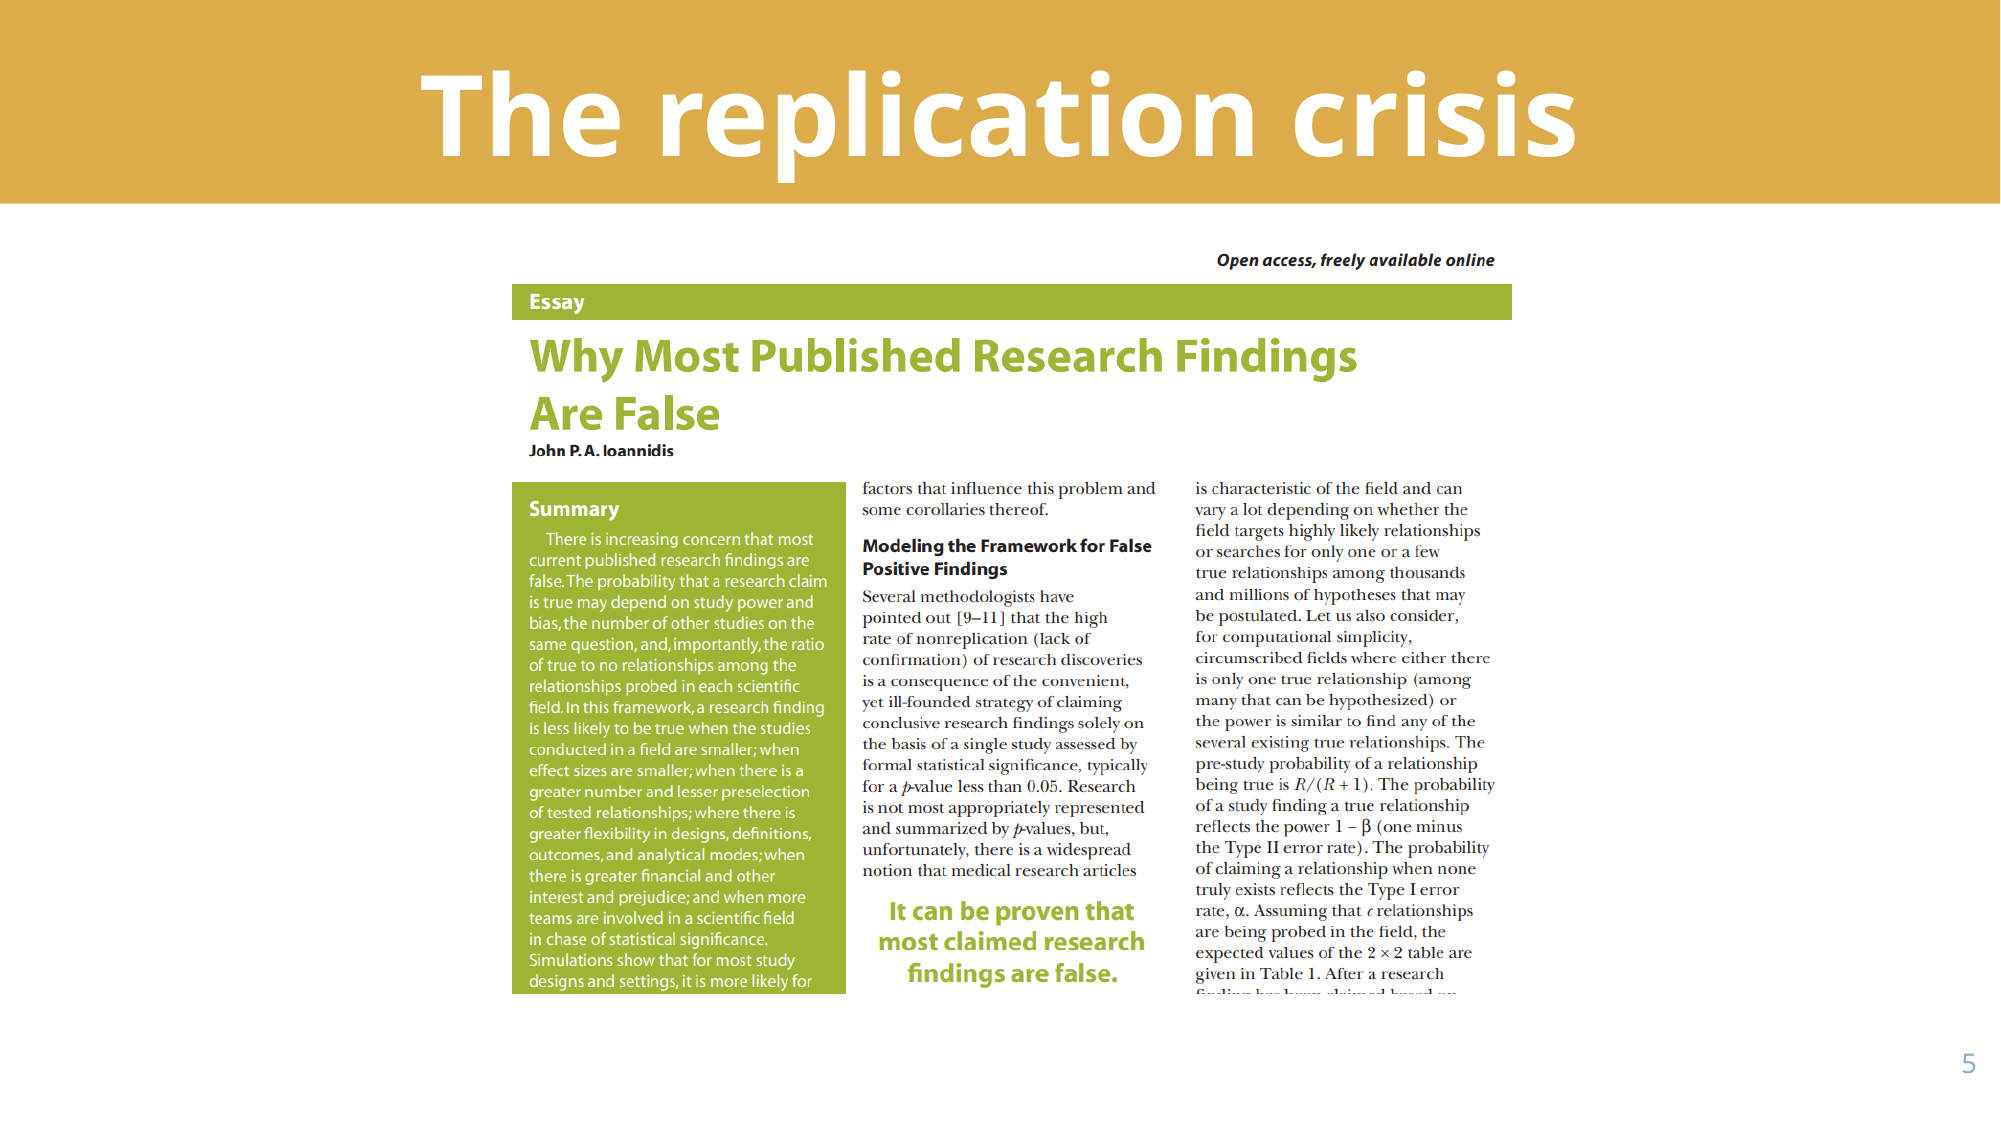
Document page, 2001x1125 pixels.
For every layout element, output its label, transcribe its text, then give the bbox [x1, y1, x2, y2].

slide_number 4 [1871, 1038, 1992, 1125]
title The replication crisis [0, 0, 2000, 187]
picture [471, 231, 1529, 994]
